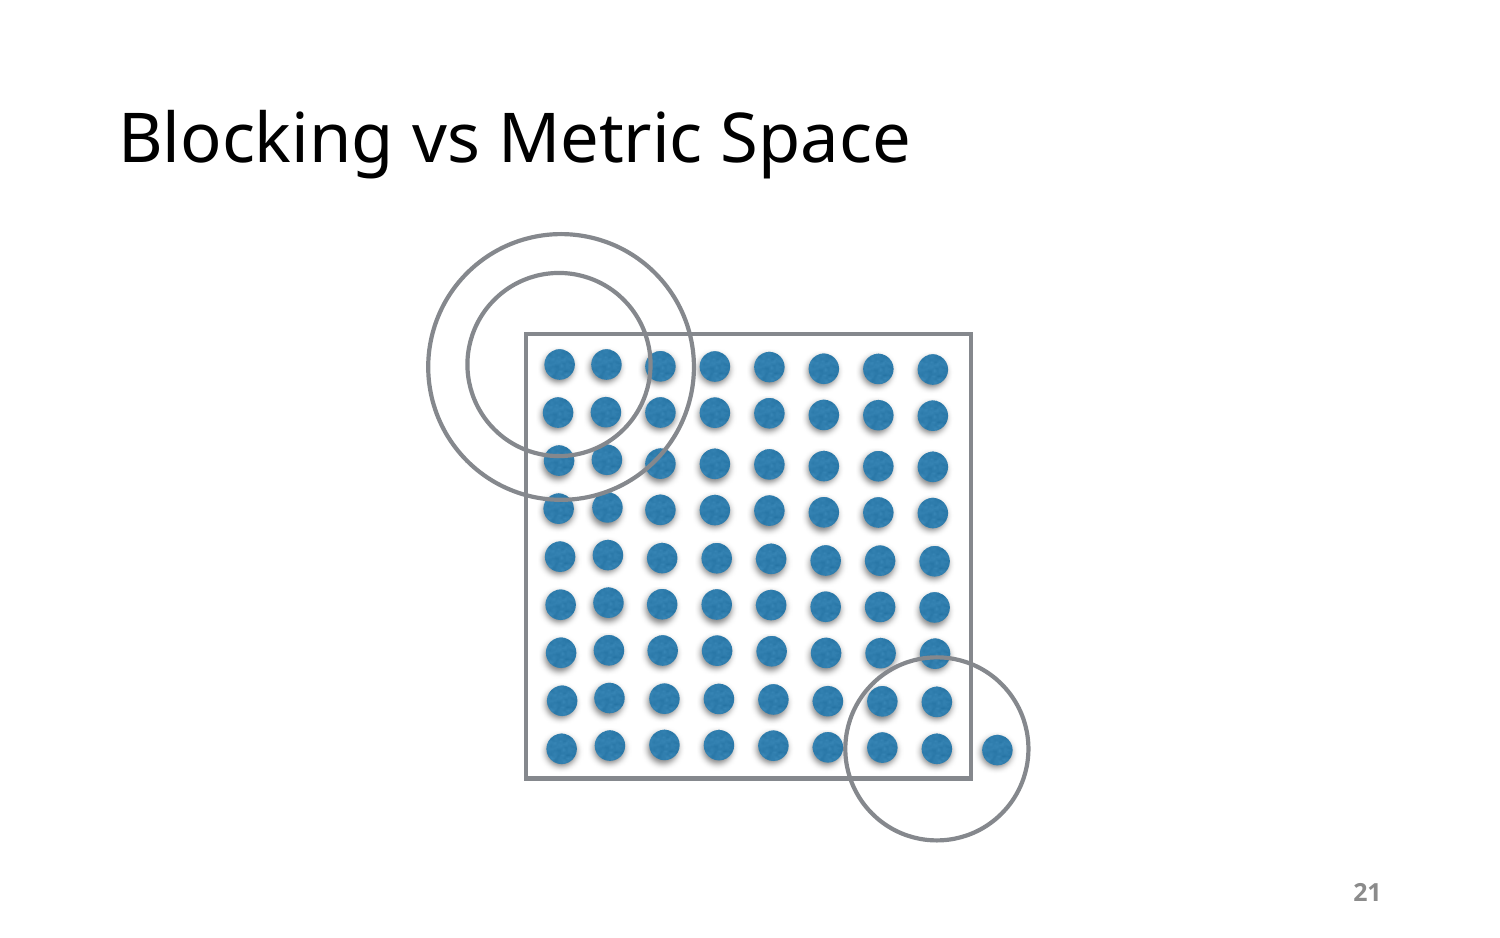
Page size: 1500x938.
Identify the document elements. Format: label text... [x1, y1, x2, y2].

text_box [812, 685, 844, 717]
slide_number 21 [1059, 868, 1397, 919]
text_box [754, 398, 785, 429]
text_box [699, 351, 731, 382]
text_box [808, 353, 840, 385]
text_box [756, 636, 787, 667]
text_box [593, 635, 625, 666]
text_box [863, 497, 894, 528]
text_box [699, 397, 731, 429]
text_box [919, 592, 950, 623]
text_box [812, 732, 844, 763]
text_box [545, 589, 576, 621]
text_box [543, 500, 574, 524]
text_box [808, 497, 840, 528]
text_box [845, 657, 1029, 841]
text_box [545, 637, 577, 669]
title Blocking vs Metric Space [103, 49, 1397, 232]
text_box [919, 546, 950, 577]
text_box [428, 234, 694, 500]
text_box [546, 733, 577, 765]
text_box [810, 637, 842, 669]
text_box [546, 685, 578, 717]
text_box [703, 683, 735, 715]
text_box [699, 494, 731, 526]
text_box [864, 591, 896, 623]
text_box [646, 449, 676, 479]
text_box [701, 543, 732, 574]
text_box [594, 730, 626, 761]
text_box [865, 637, 896, 669]
text_box [647, 635, 678, 666]
text_box [863, 451, 894, 482]
text_box [649, 683, 680, 715]
text_box [755, 589, 787, 621]
text_box [758, 730, 789, 762]
text_box [754, 495, 785, 526]
text_box [646, 589, 678, 620]
text_box [810, 545, 841, 576]
text_box [754, 351, 785, 383]
text_box [703, 729, 735, 761]
text_box [699, 448, 731, 480]
text_box [917, 497, 949, 529]
text_box [592, 539, 624, 571]
text_box [649, 729, 680, 761]
text_box [917, 354, 949, 385]
text_box [919, 638, 951, 658]
text_box [645, 494, 676, 526]
text_box [863, 399, 894, 431]
text_box [594, 682, 625, 714]
text_box [701, 589, 732, 620]
text_box [754, 449, 785, 480]
text_box [646, 542, 678, 574]
text_box [917, 400, 949, 432]
text_box [592, 492, 623, 523]
text_box [758, 684, 789, 715]
text_box [810, 591, 841, 623]
text_box [544, 541, 576, 573]
text_box [917, 451, 949, 483]
text_box [864, 545, 896, 577]
text_box [526, 333, 971, 779]
text_box [808, 450, 840, 482]
text_box [467, 272, 651, 457]
text_box [701, 635, 733, 667]
text_box [808, 399, 840, 431]
text_box [863, 353, 894, 385]
text_box [755, 543, 787, 575]
text_box [593, 587, 624, 619]
